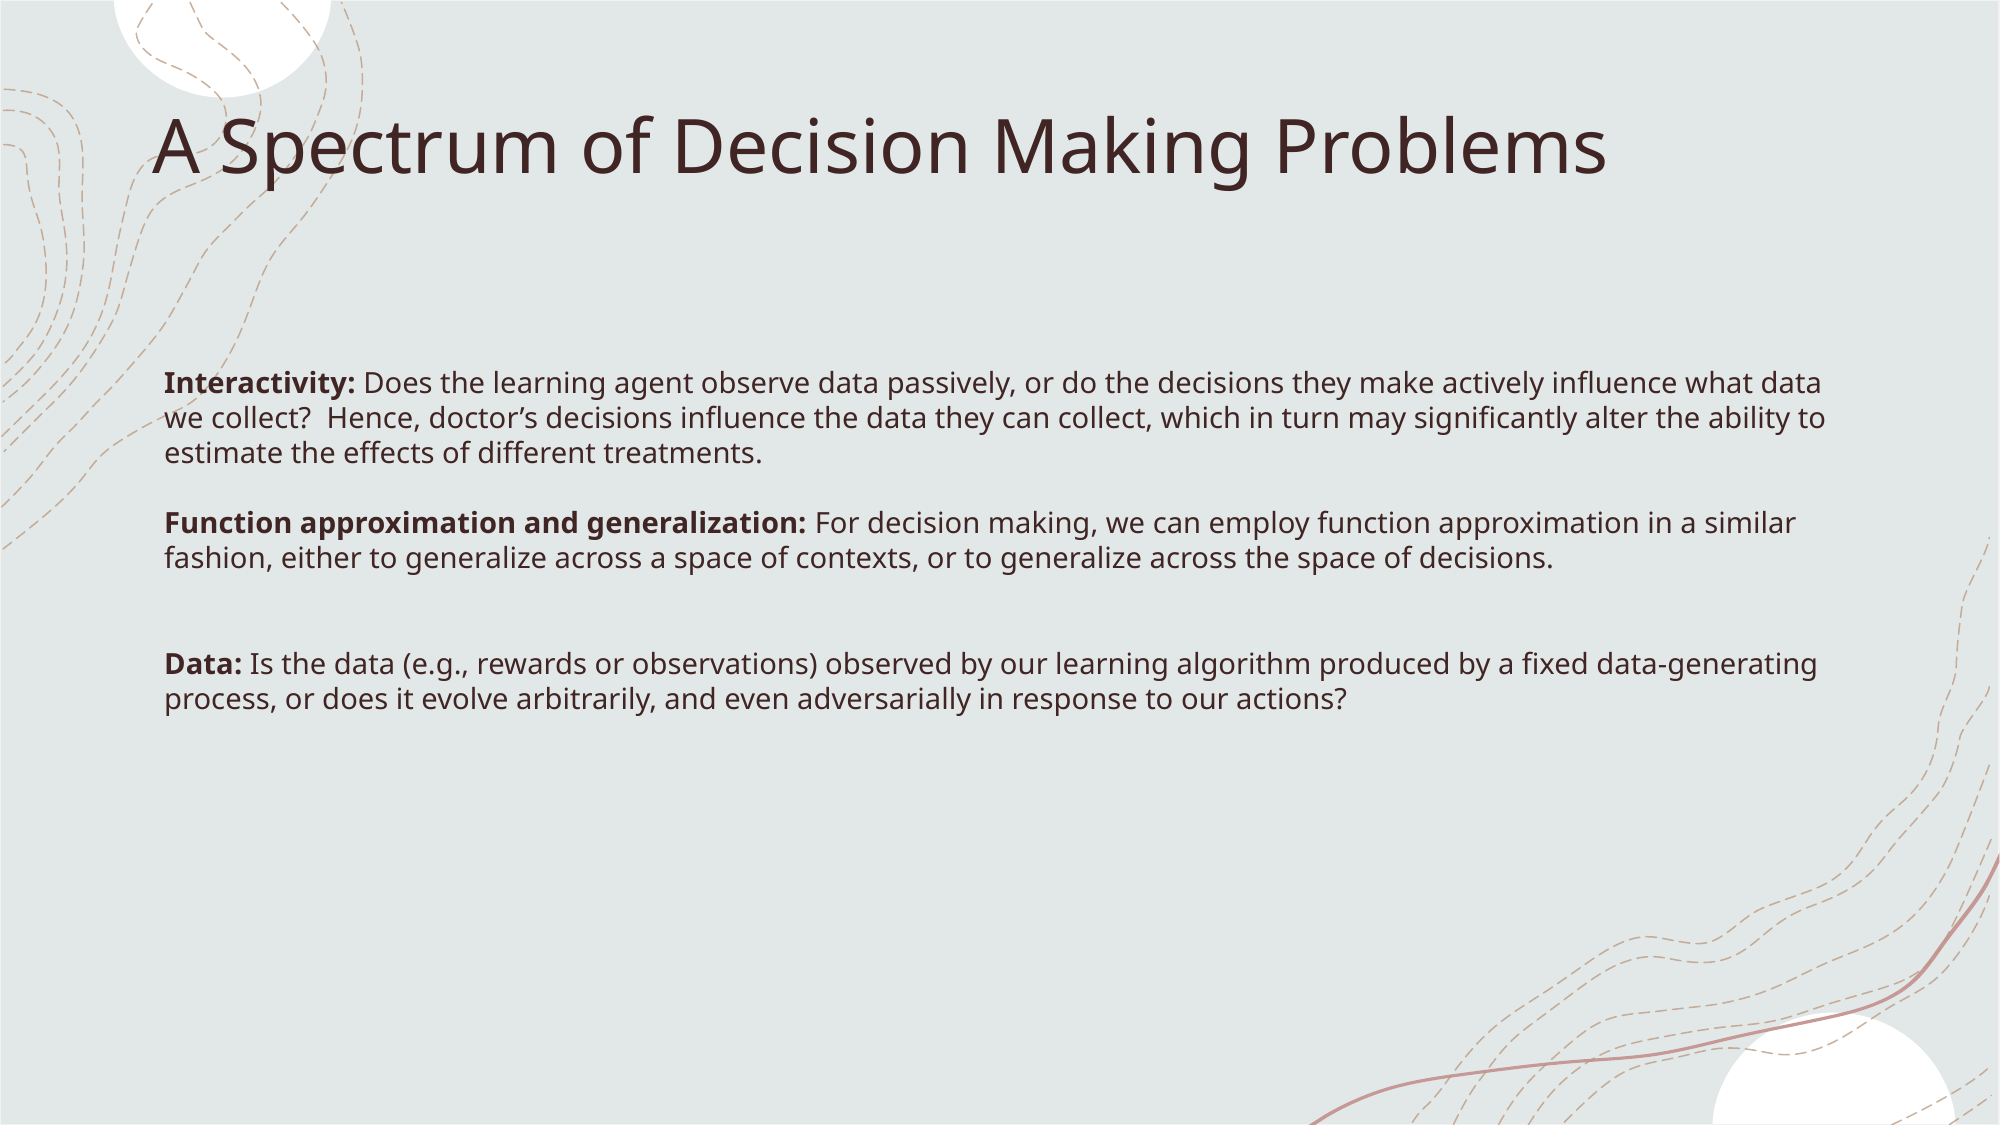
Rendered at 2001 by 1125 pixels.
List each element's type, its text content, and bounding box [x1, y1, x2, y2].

text_box Interactivity: Does the learning agent observe data passively, or do the decisions they make actively influence what data we collect? Hence, doctor’s decisions influence the data they can collect, which in turn may significantly alter the ability to estimate the effects of different treatments. Function approximation and generalization: For decision making, we can employ function approximation in a similar fashion, either to generalize across a space of contexts, or to generalize across the space of decisions. Data: Is the data (e.g., rewards or observations) observed by our learning algorithm produced by a fixed data-generating process, or does it evolve arbitrarily, and even adversarially in response to our actions? [149, 356, 1863, 935]
title A Spectrum of Decision Making Problems [137, 59, 1863, 227]
text_box [864, 190, 1964, 1113]
